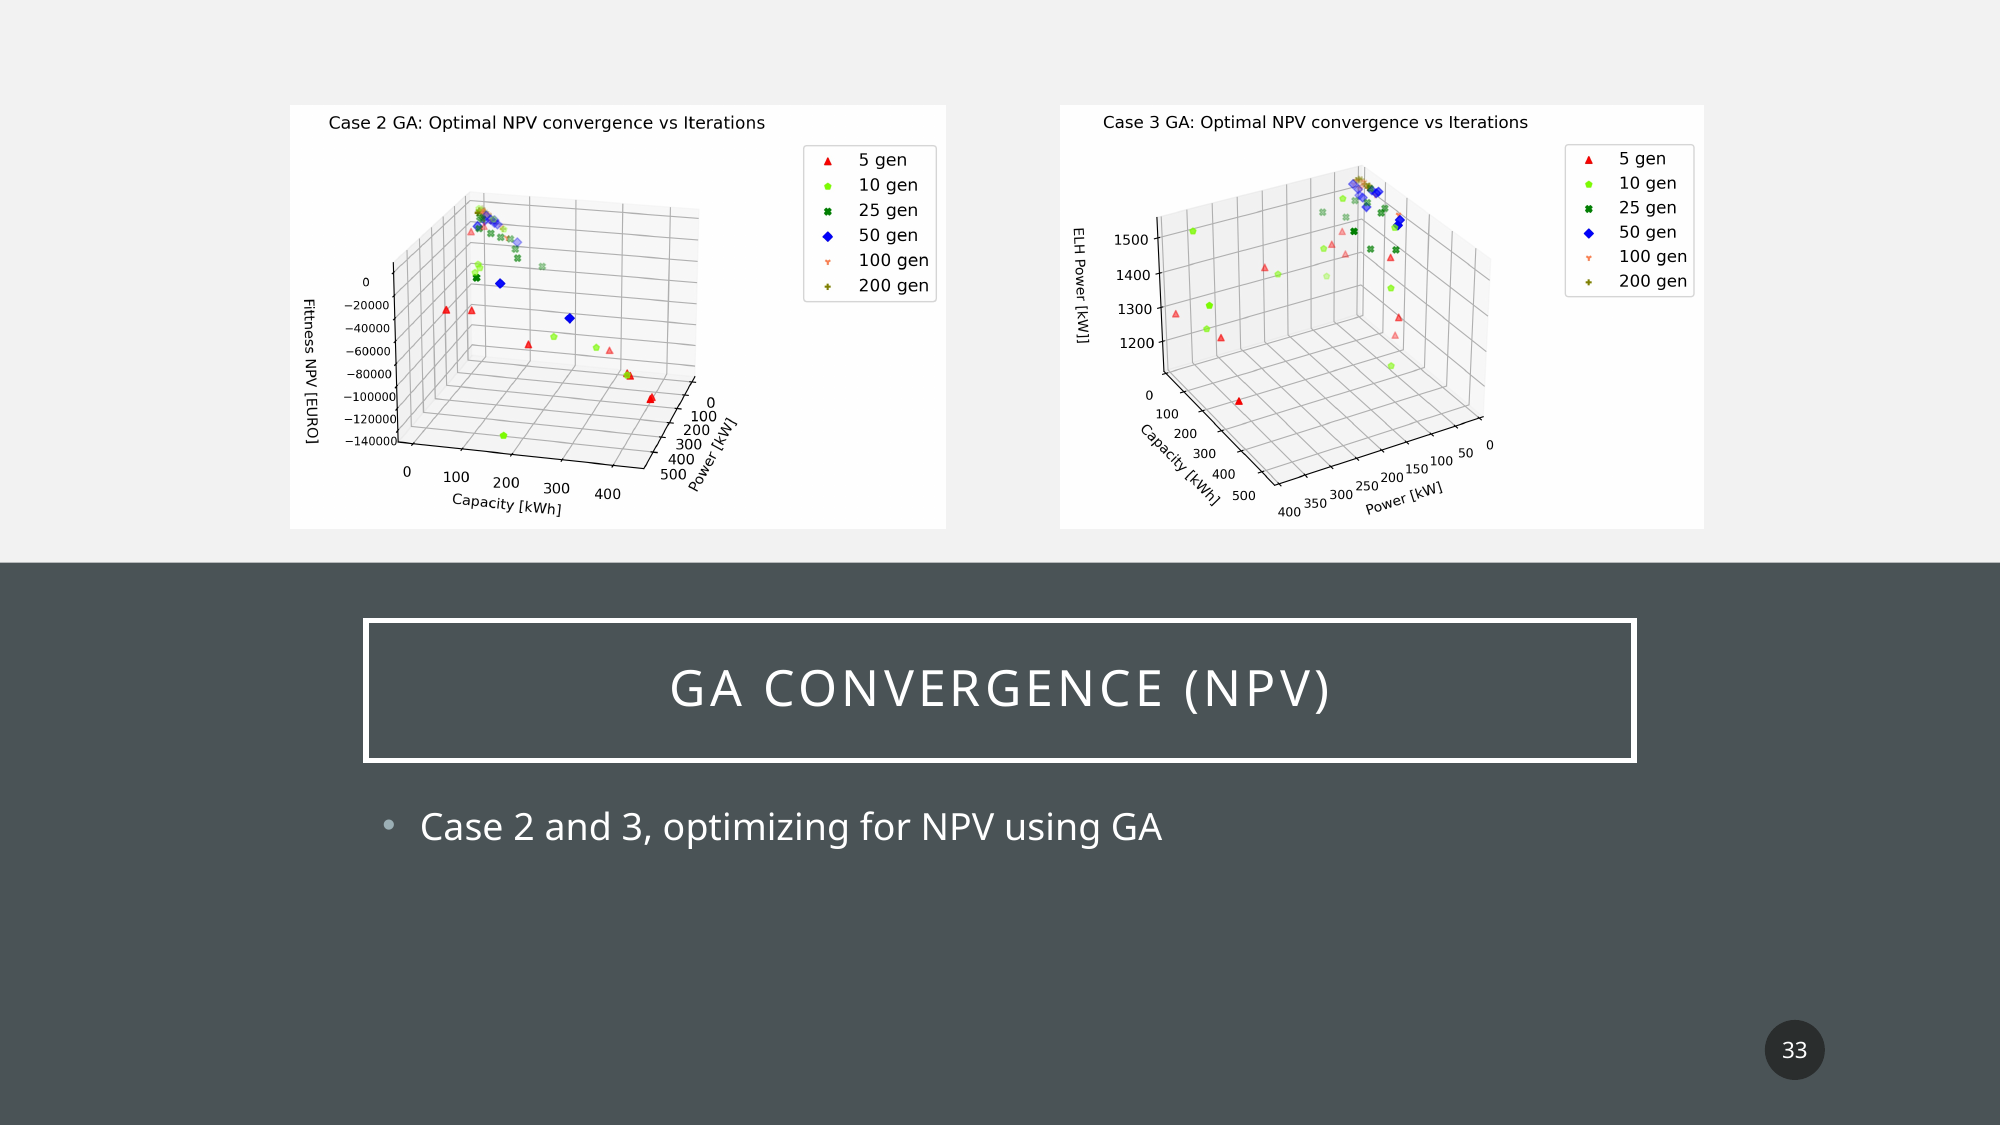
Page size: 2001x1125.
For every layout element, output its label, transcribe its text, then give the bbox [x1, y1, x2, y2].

list Case 2 and 3, optimizing for NPV using GA [367, 794, 1633, 1004]
slide_number 33 [1764, 1019, 1825, 1080]
picture [290, 105, 946, 529]
picture [1060, 105, 1704, 529]
text_box [0, 0, 2000, 562]
title GA Convergence (NPV) [363, 618, 1637, 763]
text_box [0, 562, 2000, 1125]
